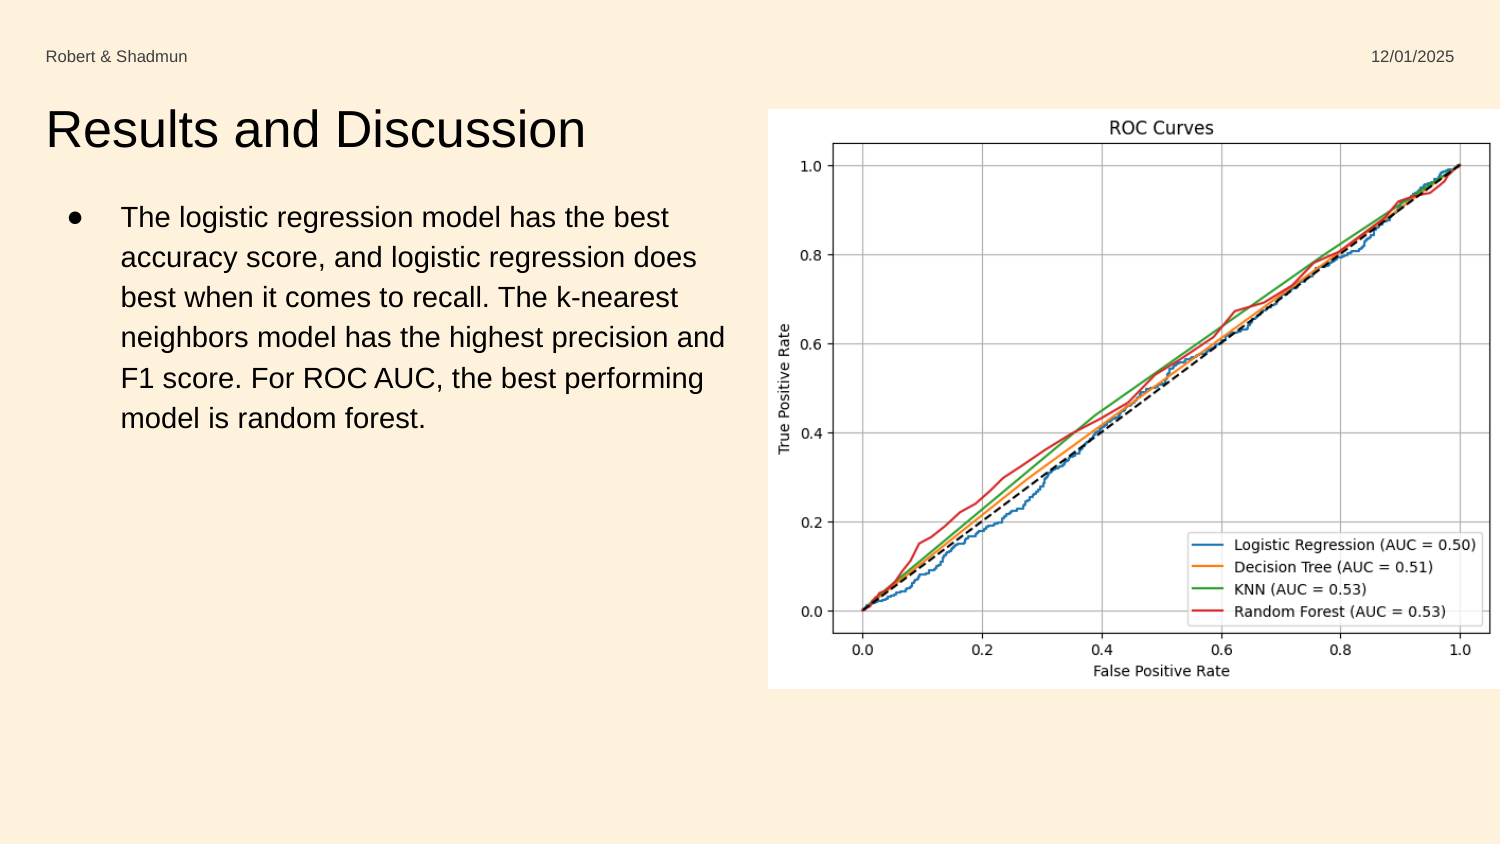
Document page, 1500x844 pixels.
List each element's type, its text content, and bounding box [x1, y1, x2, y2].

picture [767, 108, 1500, 689]
title The logistic regression model has the best accuracy score, and logistic regression does best when it comes to recall. The k-nearest neighbors model has the highest precision and F1 score. For ROC AUC, the best performing model is random forest. [45, 178, 750, 620]
subtitle 12/01/2025 [1187, 45, 1455, 69]
title Results and Discussion [45, 80, 725, 166]
subtitle Robert & Shadmun [45, 45, 313, 69]
